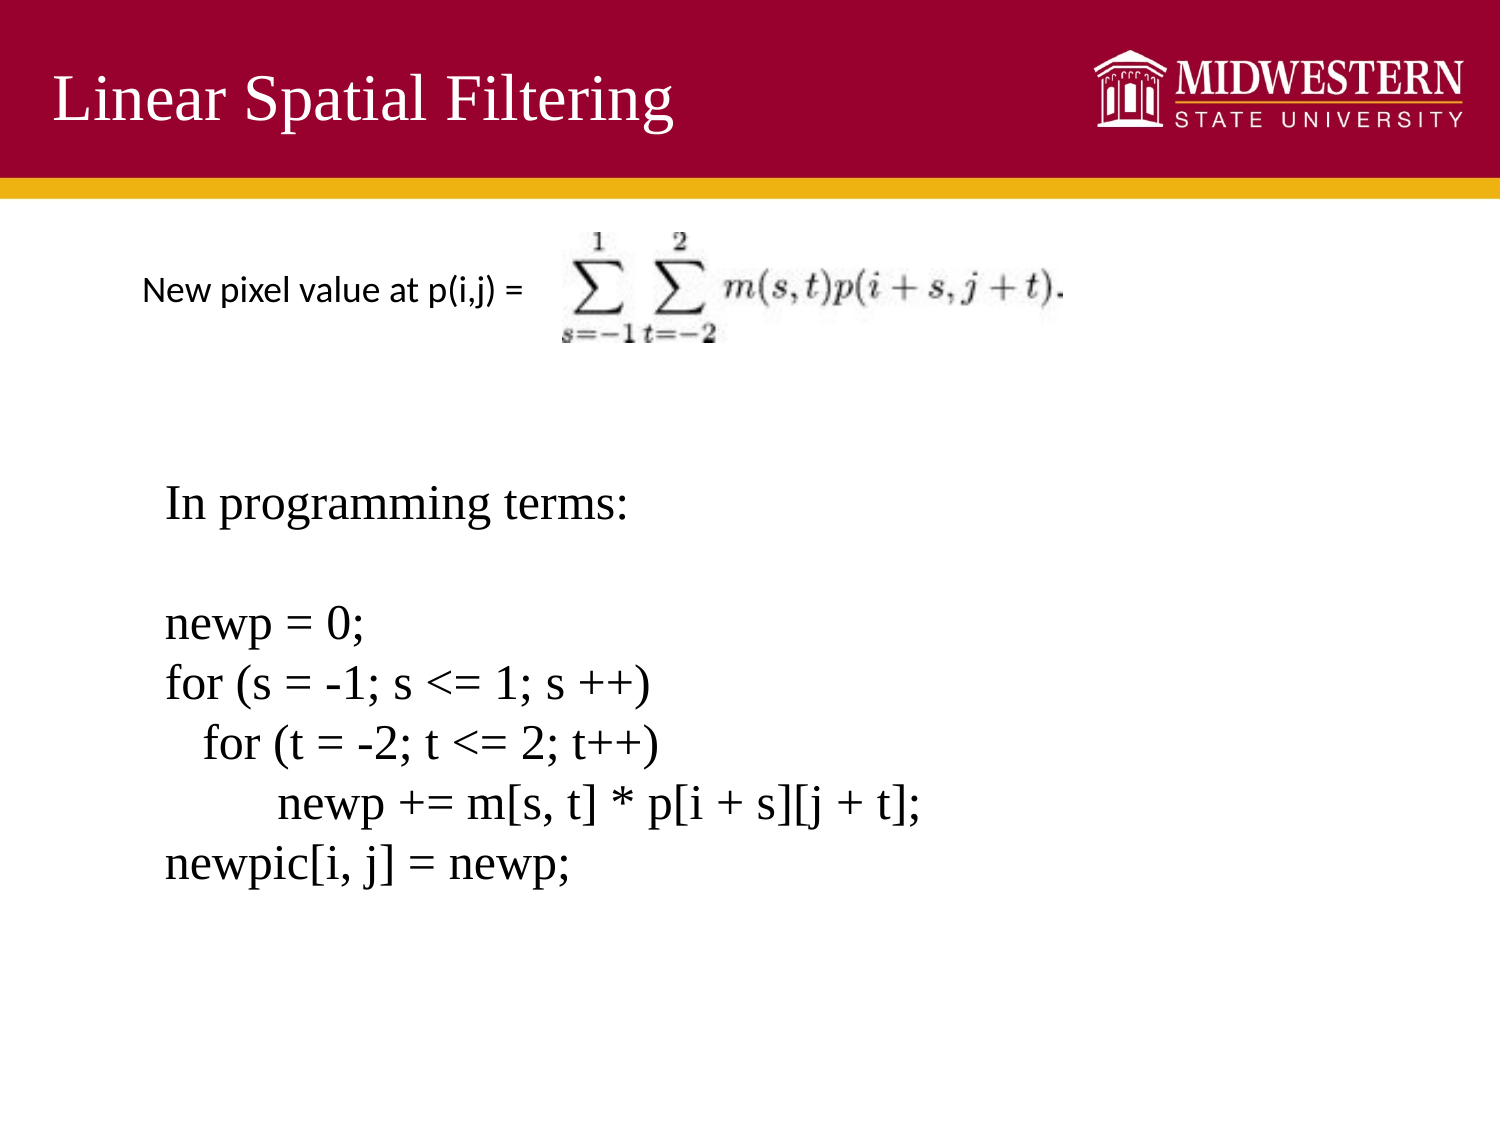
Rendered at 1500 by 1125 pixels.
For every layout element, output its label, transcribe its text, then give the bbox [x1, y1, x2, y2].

title Linear Spatial Filtering [37, 24, 975, 163]
text_box New pixel value at p(i,j) = [127, 257, 557, 317]
picture [0, 0, 1500, 1125]
text_box In programming terms: newp = 0; for (s = -1; s <= 1; s ++) for (t = -2; t <= 2; t++) newp += m[s, t] * p[i + s][j + t]; newpic[i, j] = newp; [150, 462, 1225, 898]
